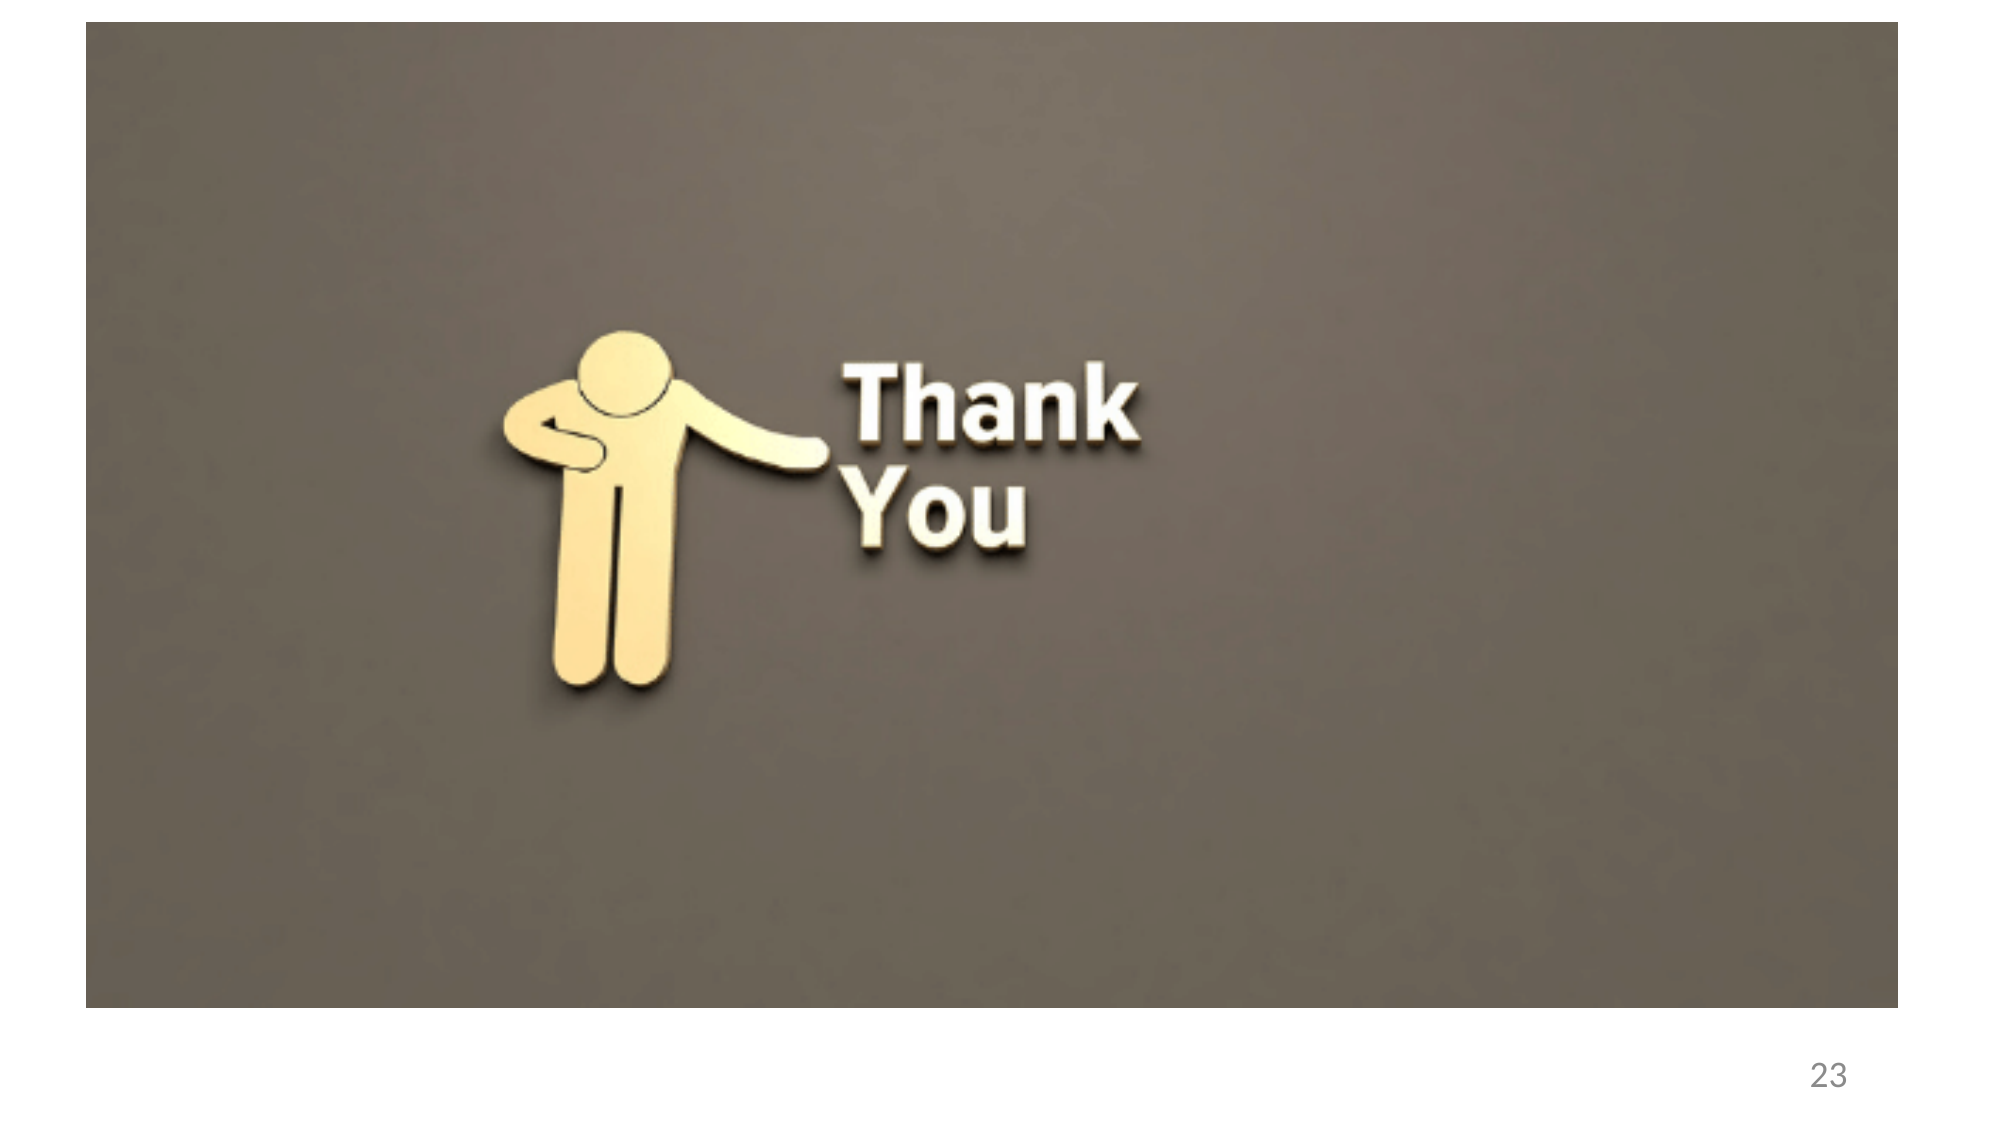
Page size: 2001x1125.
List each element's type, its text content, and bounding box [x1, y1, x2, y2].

slide_number 23 [1412, 1042, 1863, 1103]
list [86, 22, 1898, 1008]
